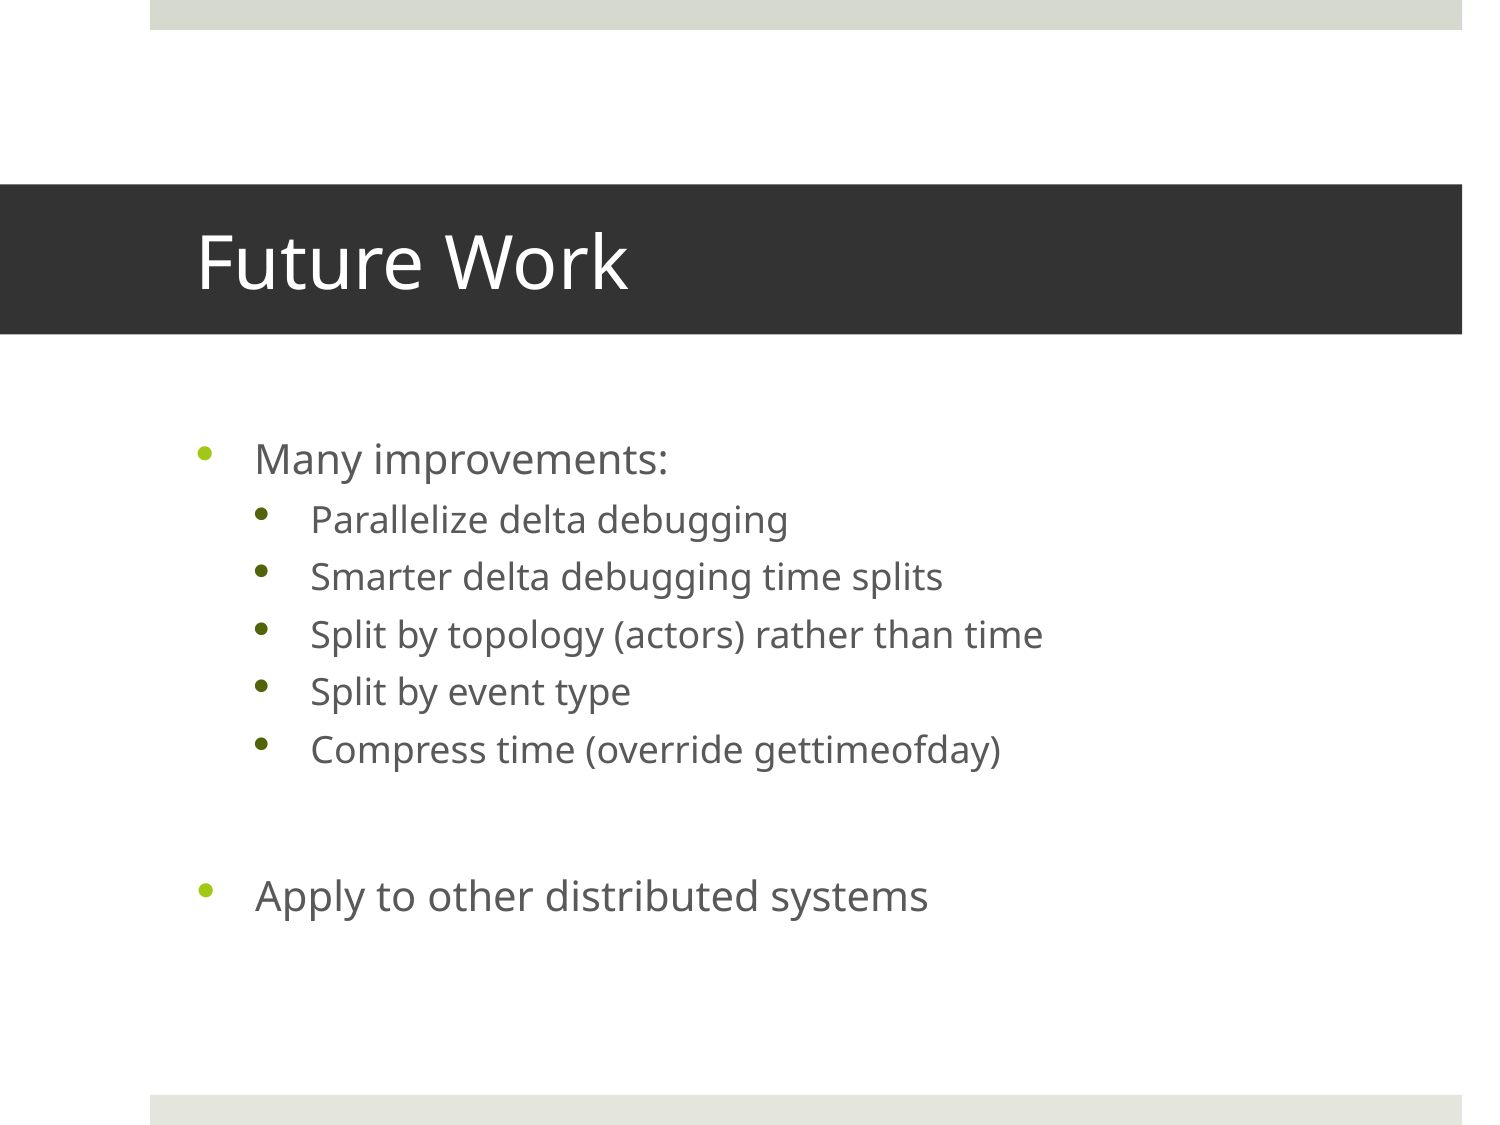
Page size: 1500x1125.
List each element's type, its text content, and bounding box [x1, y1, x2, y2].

list Many improvements: Parallelize delta debugging Smarter delta debugging time splits Split by topology (actors) rather than time Split by event type Compress time (override gettimeofday) Apply to other distributed systems [182, 425, 1432, 1028]
title Future Work [0, 184, 1463, 335]
